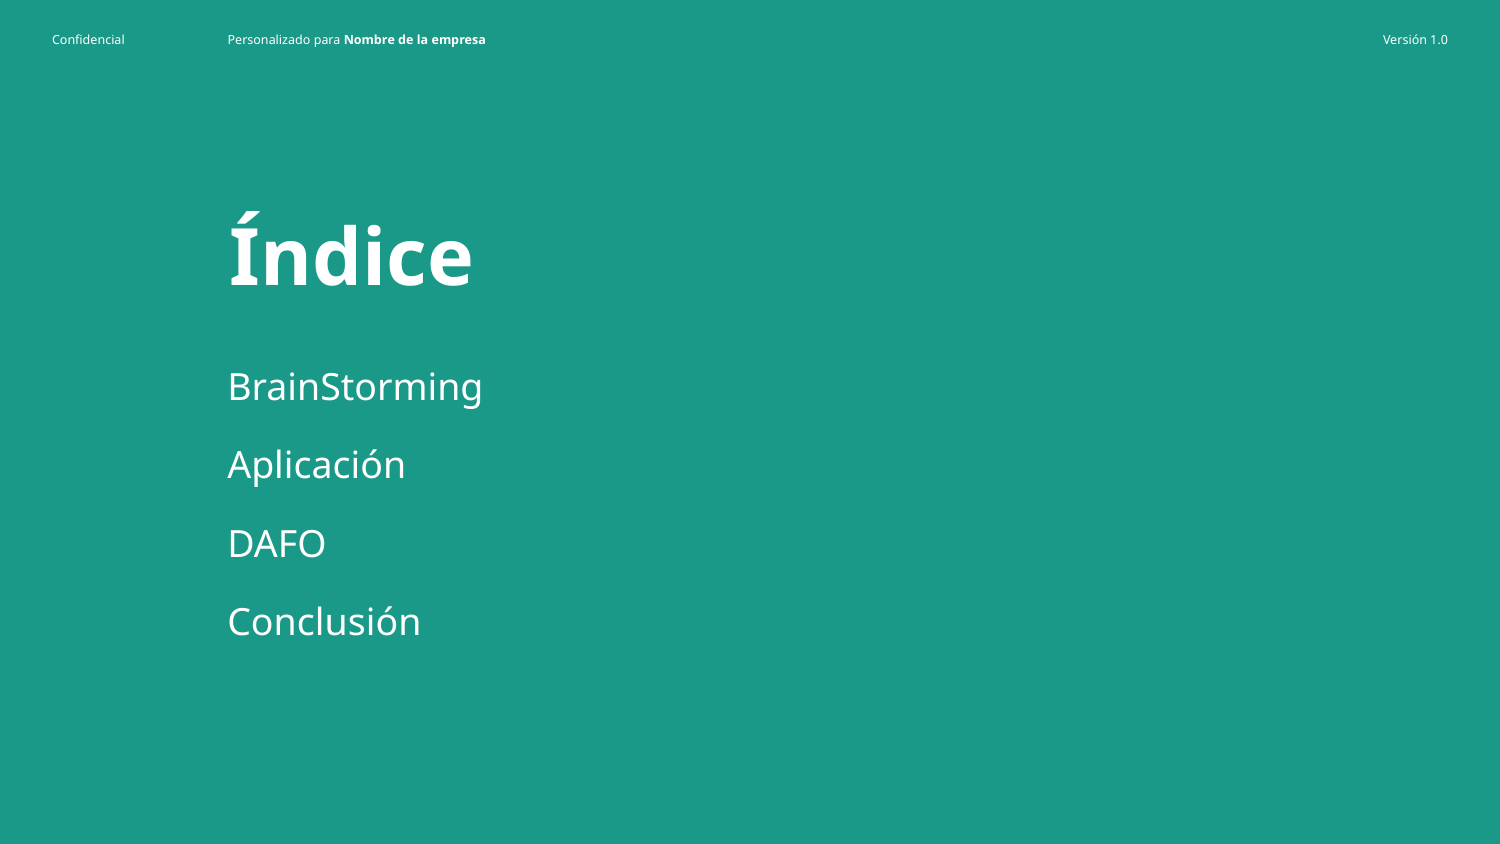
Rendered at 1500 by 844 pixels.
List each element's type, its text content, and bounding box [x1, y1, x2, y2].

text_box Índice [214, 191, 1381, 280]
text_box BrainStorming Aplicación DAFO Conclusión [212, 348, 546, 685]
